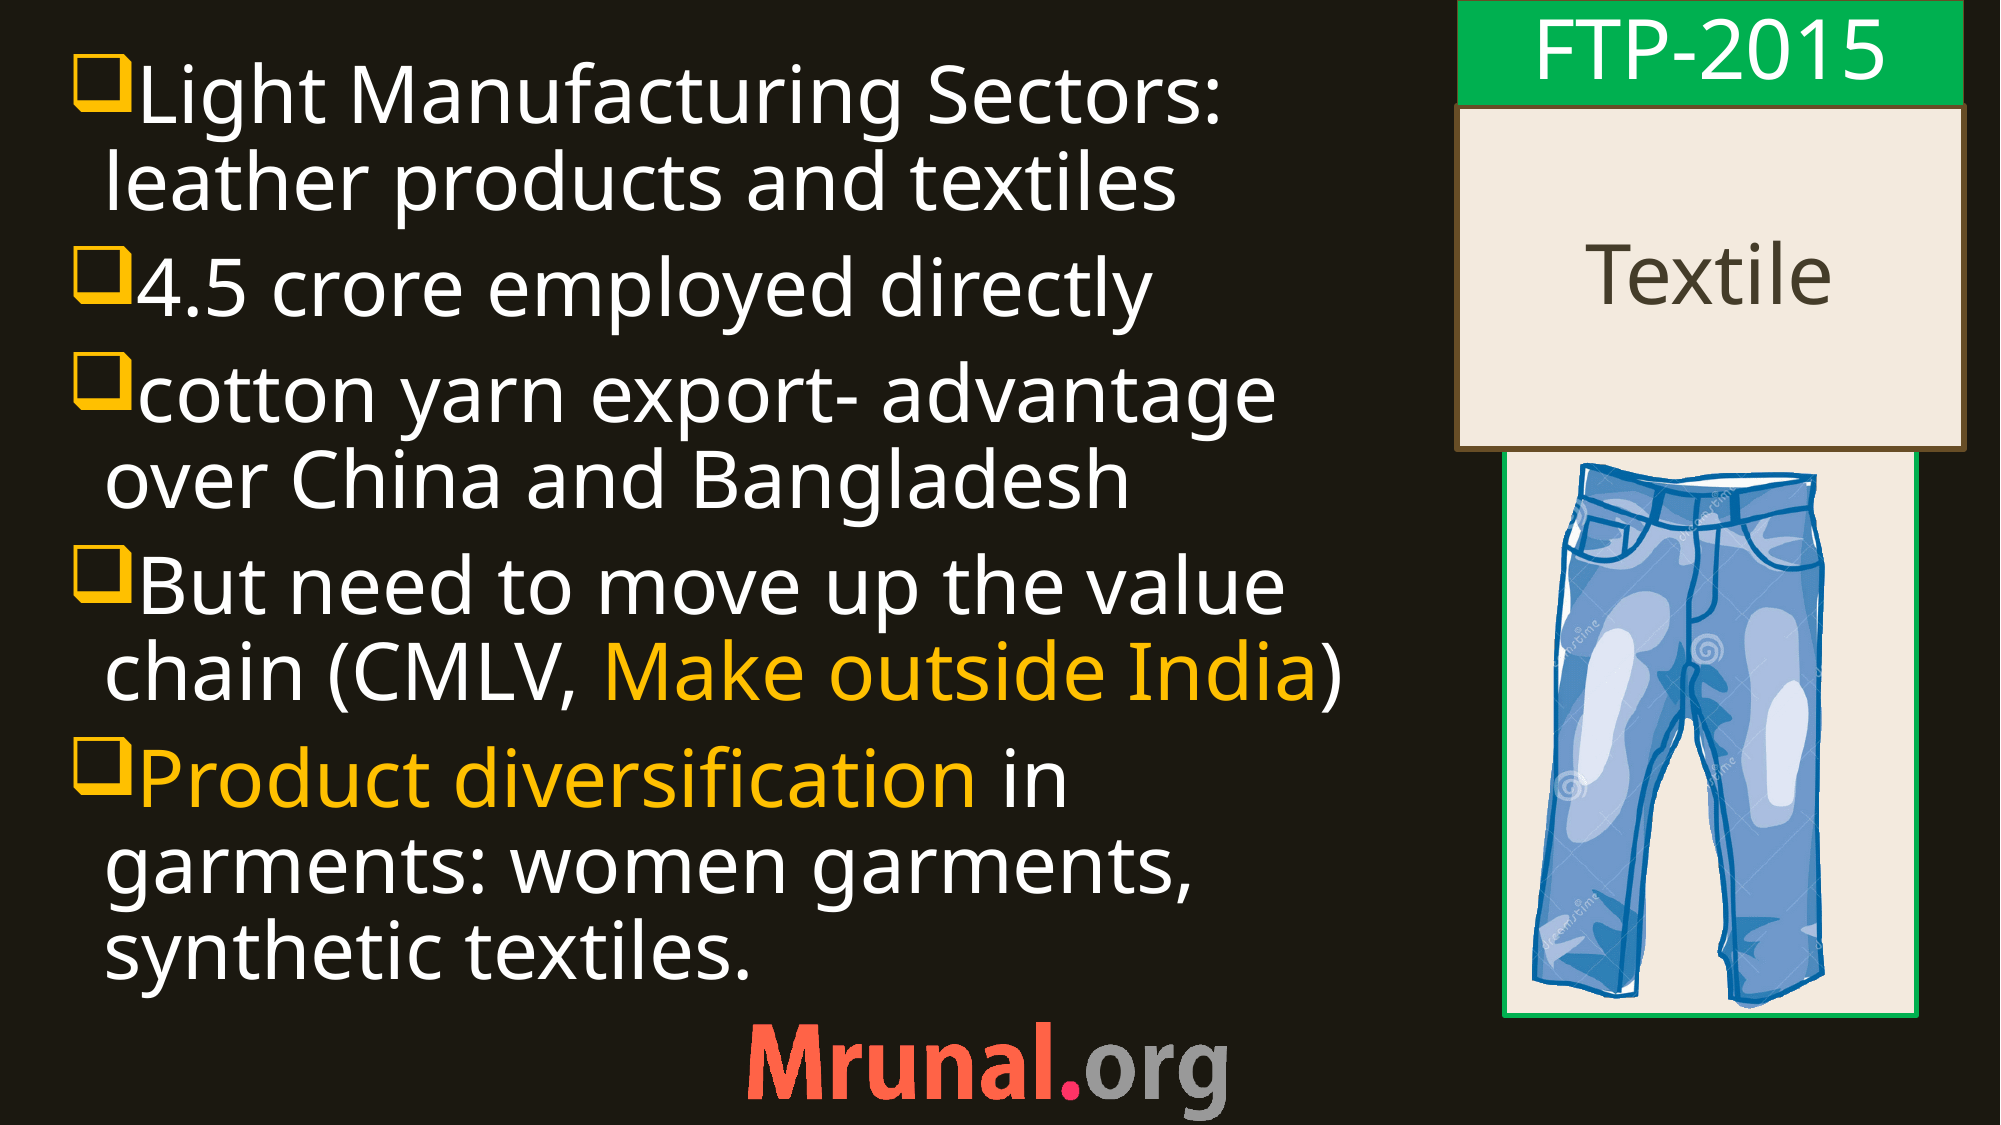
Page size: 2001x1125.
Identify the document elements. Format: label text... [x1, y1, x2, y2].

title Textile [1454, 103, 1967, 452]
list FTP-2015 [1457, 0, 1964, 106]
picture [741, 1014, 1230, 1125]
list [1506, 448, 1915, 1014]
list Light Manufacturing Sectors: leather products and textiles 4.5 crore employed directly cotton yarn export- advantage over China and Bangladesh But need to move up the value chain (CMLV, Make outside India) Product diversification in garments: women garments, synthetic textiles. [52, 47, 1447, 1014]
